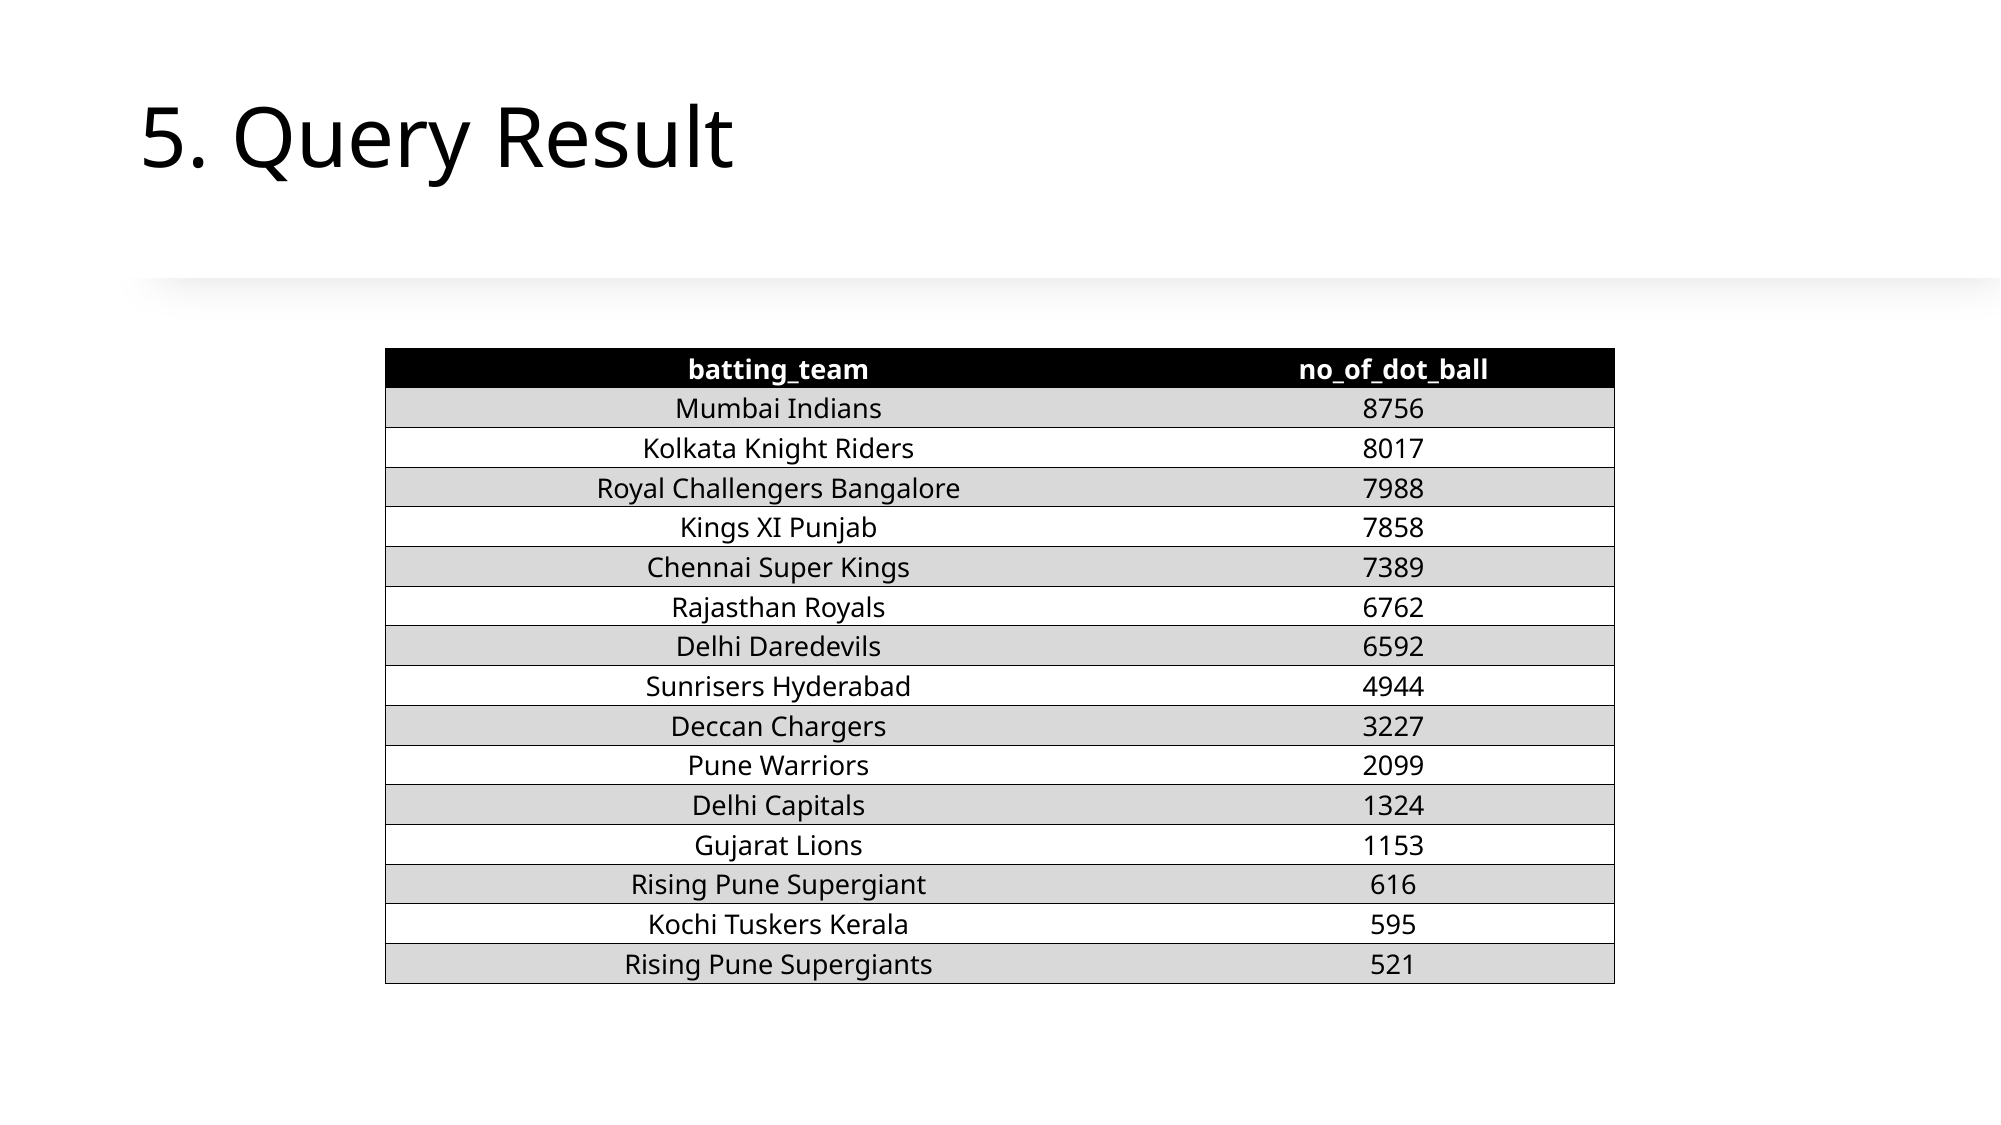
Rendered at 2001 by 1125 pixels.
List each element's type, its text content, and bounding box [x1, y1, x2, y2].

table_cell Royal Challengers Bangalore [386, 468, 1172, 506]
table_cell 616 [1172, 865, 1614, 903]
table_cell 521 [1172, 944, 1614, 983]
table_cell 1324 [1172, 785, 1614, 824]
table_cell 7858 [1172, 507, 1614, 546]
table_header batting_team [386, 349, 1172, 387]
table_cell Chennai Super Kings [386, 547, 1172, 586]
table_cell 4944 [1172, 666, 1614, 705]
table_header no_of_dot_ball [1172, 349, 1614, 387]
table_cell 8756 [1172, 388, 1614, 427]
table_cell Deccan Chargers [386, 706, 1172, 745]
table_cell Gujarat Lions [386, 825, 1172, 864]
table_cell Rajasthan Royals [386, 587, 1172, 625]
table_cell Pune Warriors [386, 746, 1172, 784]
table_cell Mumbai Indians [386, 388, 1172, 427]
table_cell 2099 [1172, 746, 1614, 784]
table_cell Kings XI Punjab [386, 507, 1172, 546]
text_box [0, 0, 2000, 280]
table_cell Rising Pune Supergiants [386, 944, 1172, 983]
table_cell 1153 [1172, 825, 1614, 864]
table_cell 7389 [1172, 547, 1614, 586]
table_cell 6592 [1172, 626, 1614, 665]
table_cell Delhi Capitals [386, 785, 1172, 824]
text_box [0, 280, 2000, 1125]
table_cell 3227 [1172, 706, 1614, 745]
table_cell Kolkata Knight Riders [386, 428, 1172, 467]
table_cell 8017 [1172, 428, 1614, 467]
table_cell 595 [1172, 904, 1614, 943]
table_cell 6762 [1172, 587, 1614, 625]
table_cell 7988 [1172, 468, 1614, 506]
title 5. Query Result [124, 45, 1844, 236]
table_cell Kochi Tuskers Kerala [386, 904, 1172, 943]
table_cell Rising Pune Supergiant [386, 865, 1172, 903]
table_cell Sunrisers Hyderabad [386, 666, 1172, 705]
table_cell Delhi Daredevils [386, 626, 1172, 665]
